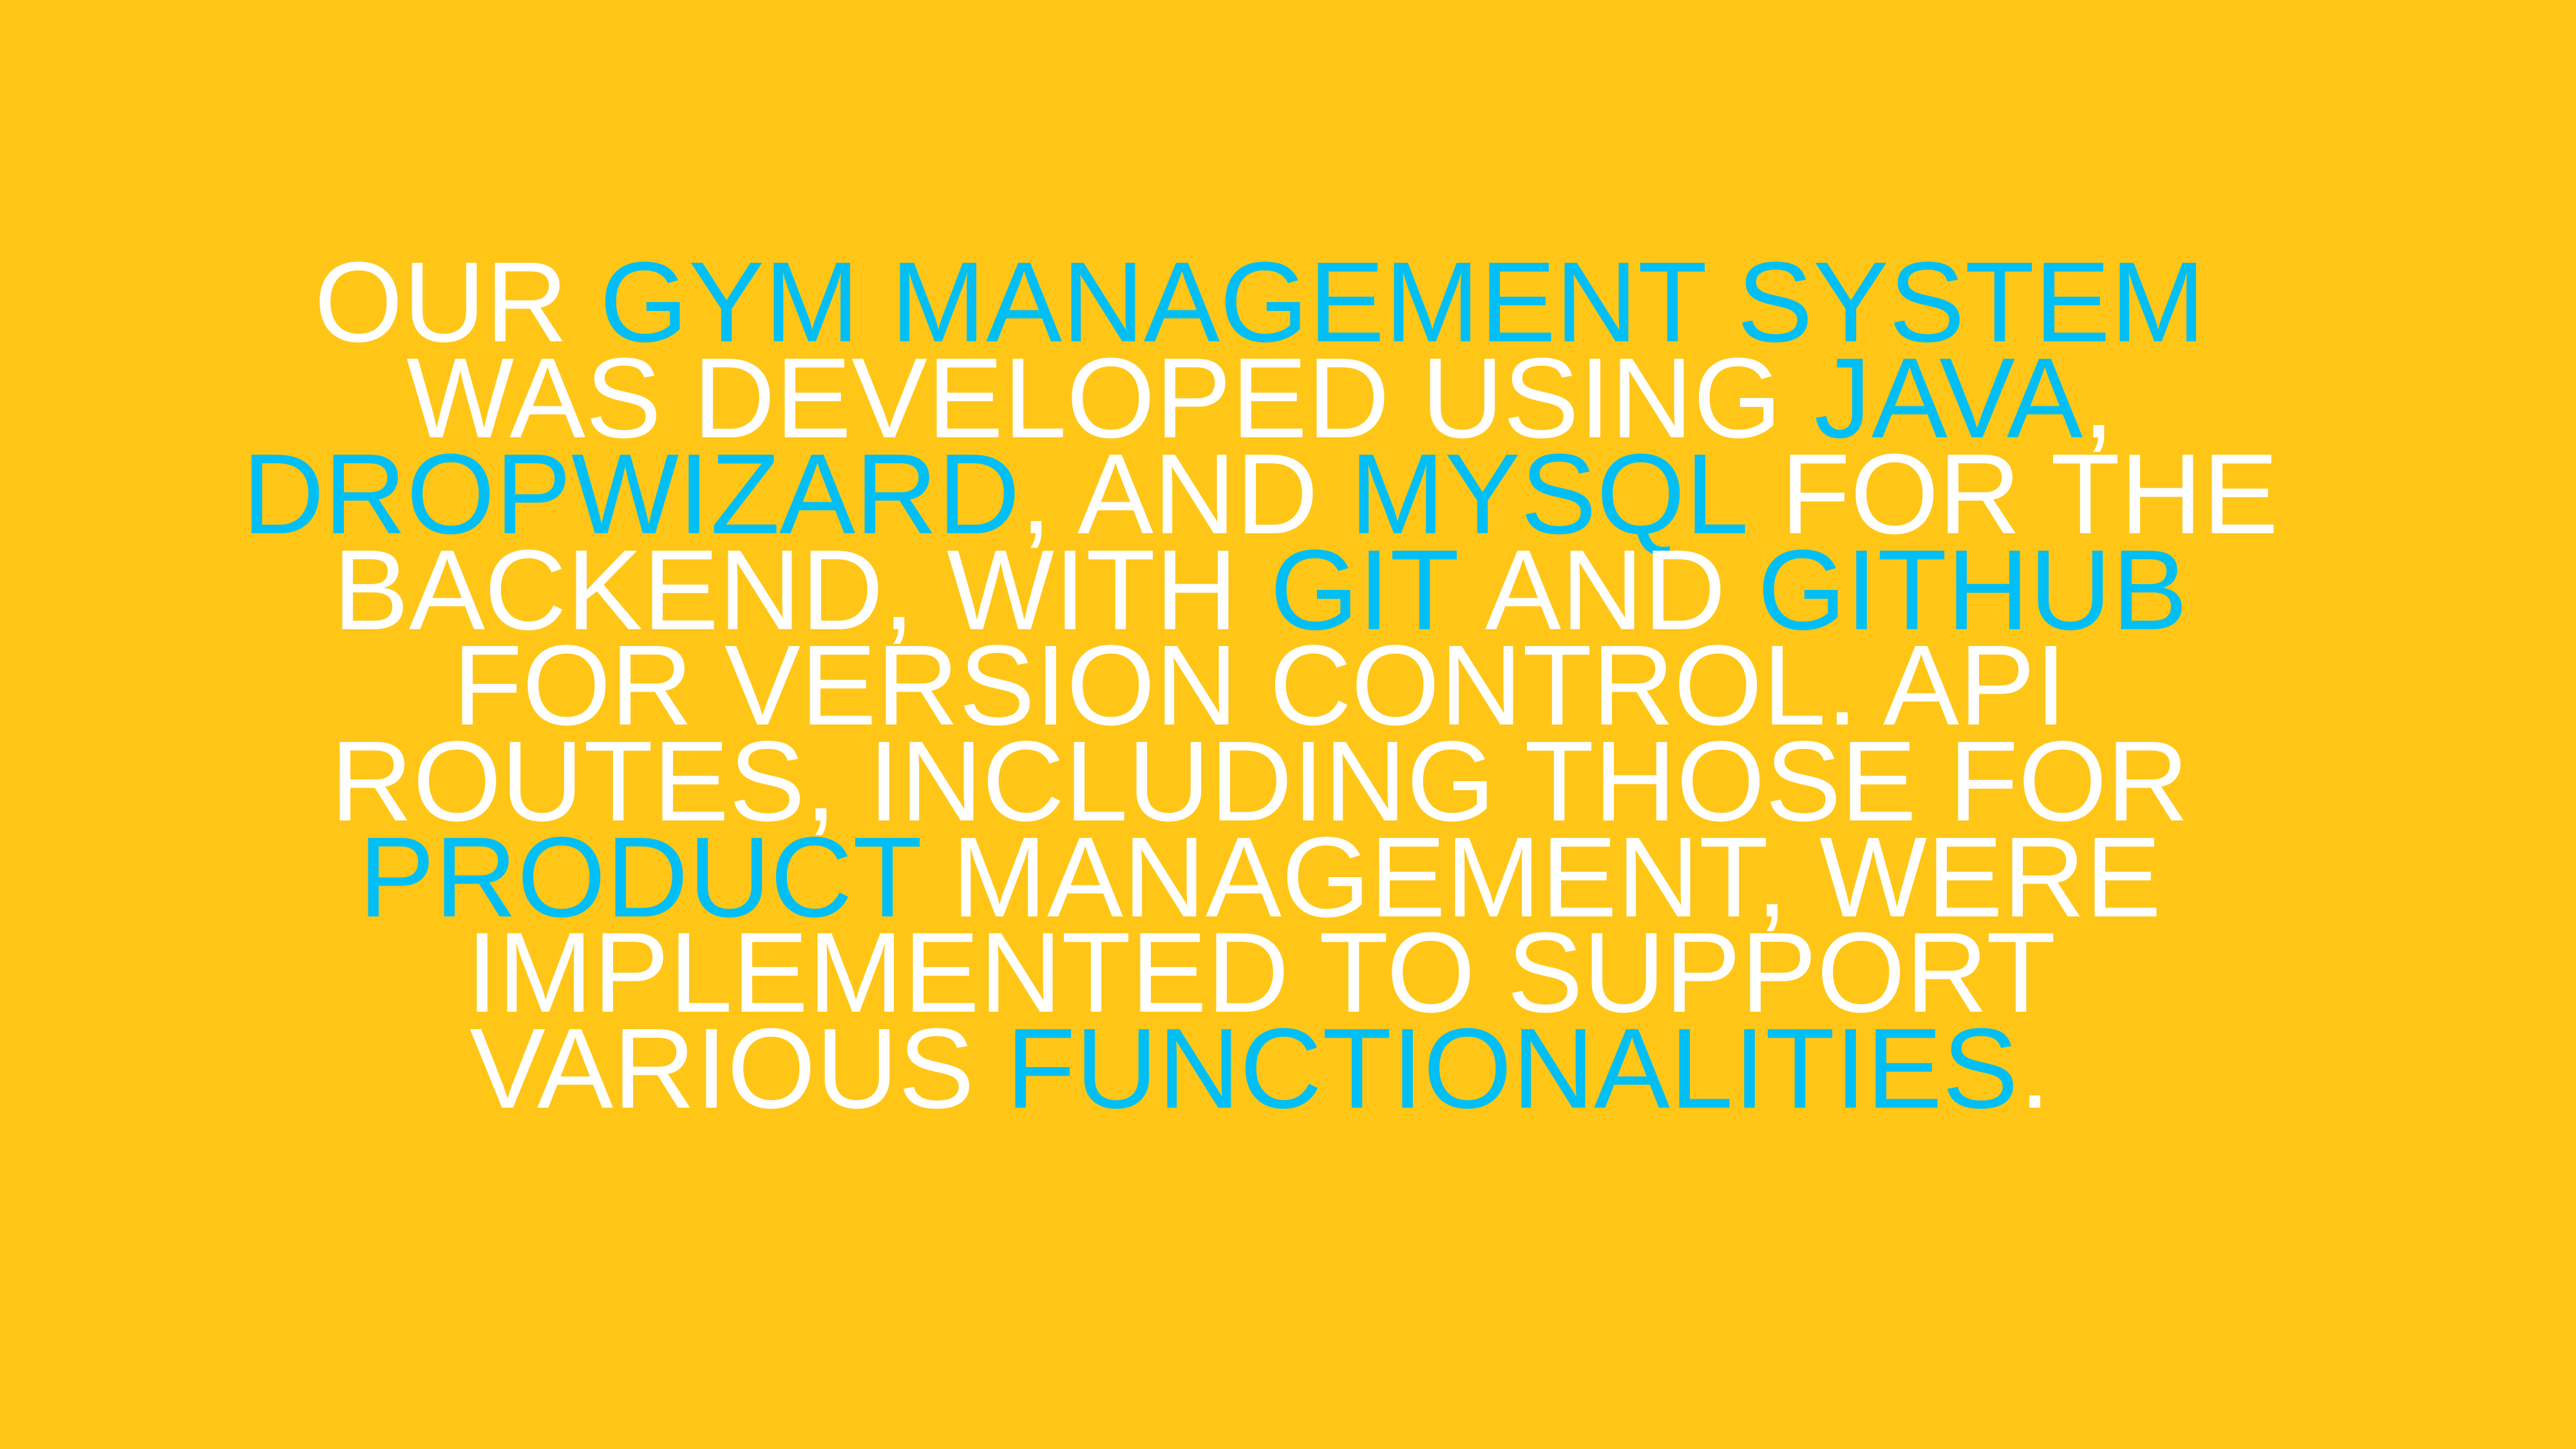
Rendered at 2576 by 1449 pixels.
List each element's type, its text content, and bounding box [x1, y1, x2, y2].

text_box OUR GYM MANAGEMENT SYSTEM WAS DEVELOPED USING JAVA, DROPWIZARD, AND MYSQL FOR THE BACKEND, WITH GIT AND GITHUB FOR VERSION CONTROL. API ROUTES, INCLUDING THOSE FOR PRODUCT MANAGEMENT, WERE IMPLEMENTED TO SUPPORT VARIOUS FUNCTIONALITIES. [226, 260, 2295, 1133]
